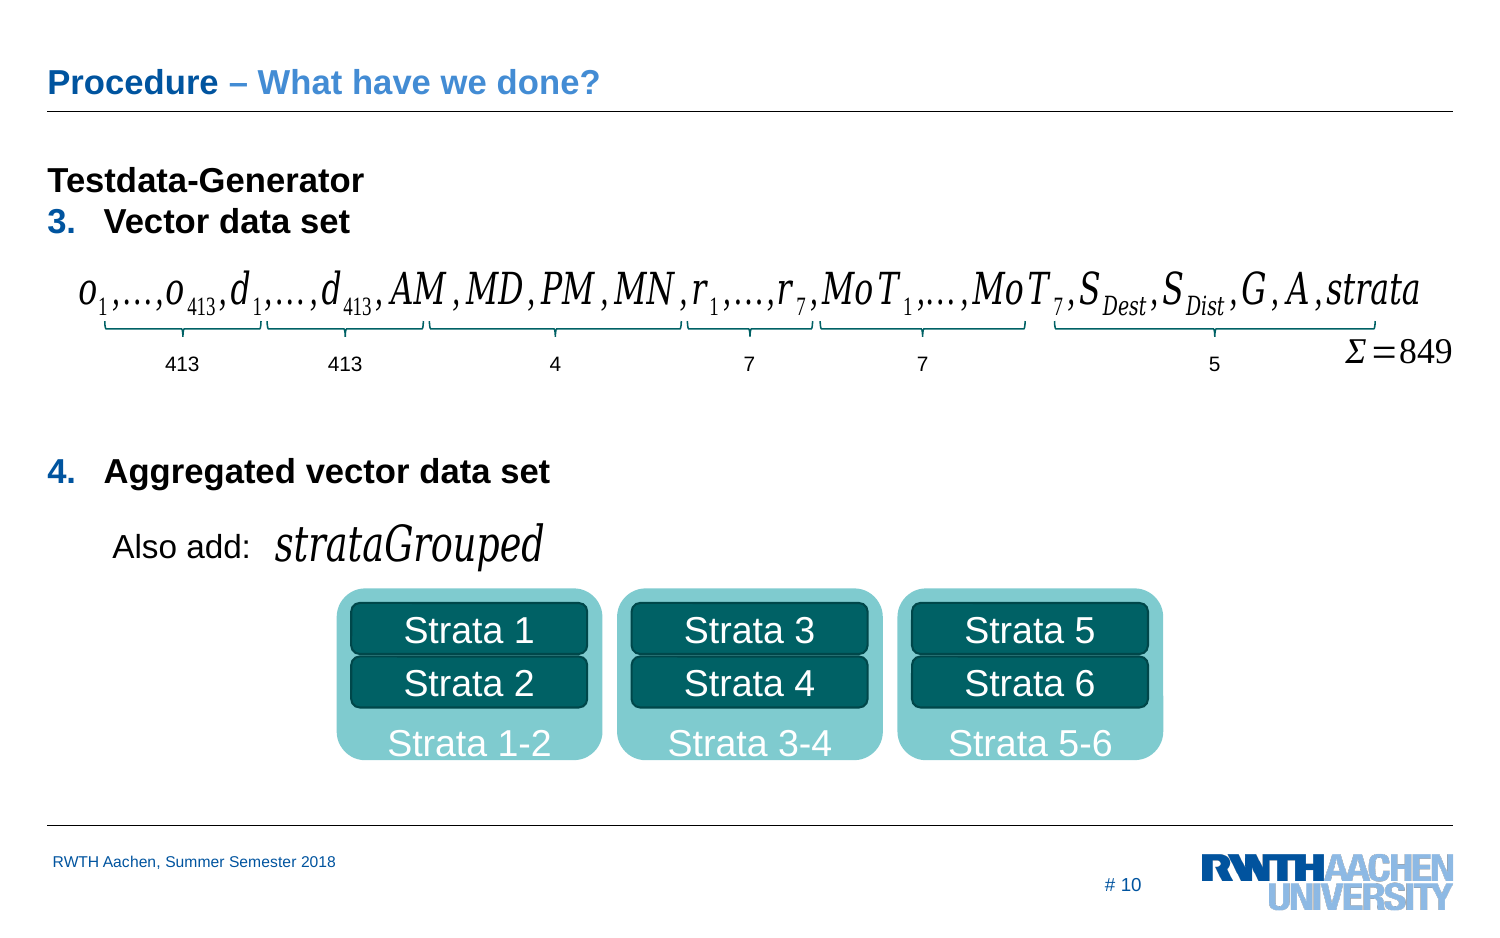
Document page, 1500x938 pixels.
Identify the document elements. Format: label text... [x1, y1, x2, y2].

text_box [96, 517, 546, 654]
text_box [336, 588, 1164, 761]
list Testdata-Generator Vector data set Aggregated vector data set [47, 157, 552, 463]
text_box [78, 265, 1421, 384]
title Procedure – What have we done? [47, 27, 1453, 102]
picture [1181, 826, 1474, 938]
slide_number # 10 [1090, 854, 1241, 905]
